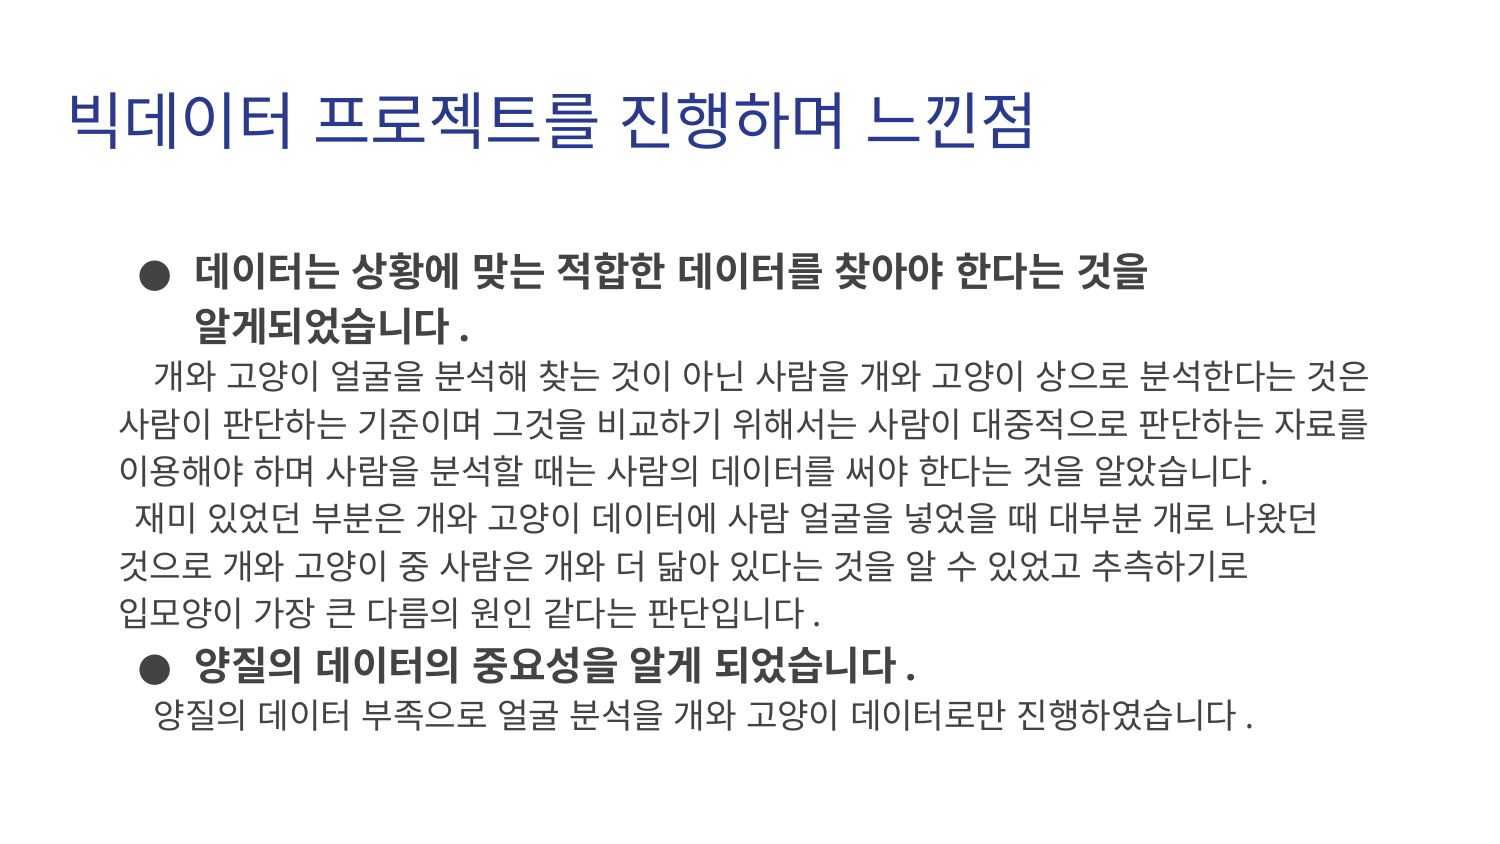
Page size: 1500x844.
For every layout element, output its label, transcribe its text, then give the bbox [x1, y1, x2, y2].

list 데이터는 상황에 맞는 적합한 데이터를 찾아야 한다는 것을 알게되었습니다. 개와 고양이 얼굴을 분석해 찾는 것이 아닌 사람을 개와 고양이 상으로 분석한다는 것은 사람이 판단하는 기준이며 그것을 비교하기 위해서는 사람이 대중적으로 판단하는 자료를 이용해야 하며 사람을 분석할 때는 사람의 데이터를 써야 한다는 것을 알았습니다. 재미 있었던 부분은 개와 고양이 데이터에 사람 얼굴을 넣었을 때 대부분 개로 나왔던 것으로 개와 고양이 중 사람은 개와 더 닮아 있다는 것을 알 수 있었고 추측하기로 입모양이 가장 큰 다름의 원인 같다는 판단입니다. 양질의 데이터의 중요성을 알게 되었습니다. 양질의 데이터 부족으로 얼굴 분석을 개와 고양이 데이터로만 진행하였습니다. [103, 224, 1397, 769]
title 빅데이터 프로젝트를 진행하며 느낀점 [51, 67, 1449, 167]
